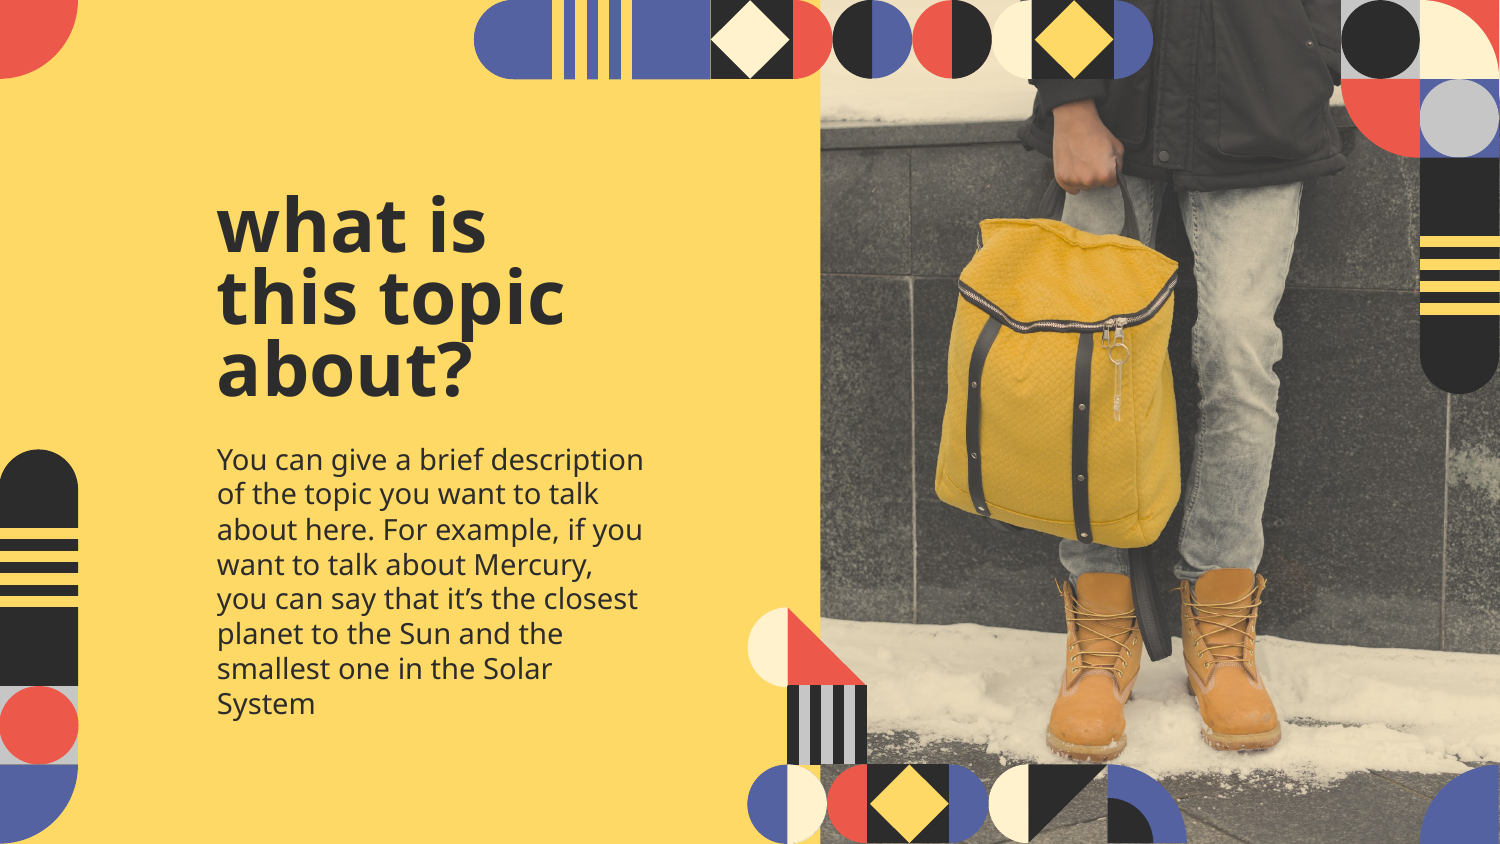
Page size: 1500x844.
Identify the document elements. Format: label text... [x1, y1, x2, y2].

text_box [304, 268, 315, 277]
text_box [218, 212, 278, 251]
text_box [473, 0, 1500, 844]
text_box [433, 196, 444, 205]
text_box [287, 196, 324, 251]
list You can give a brief description of the topic you want to talk about here. For example, if you want to talk about Mercury, you can say that it’s the closest planet to the Sun and the smallest one in the Solar System [201, 425, 468, 707]
text_box [255, 268, 266, 277]
text_box [377, 203, 405, 252]
text_box [433, 212, 444, 251]
text_box [454, 242, 466, 252]
text_box [334, 211, 369, 252]
text_box [237, 707, 243, 717]
title what is this topic about? [201, 277, 468, 425]
text_box [454, 211, 466, 234]
